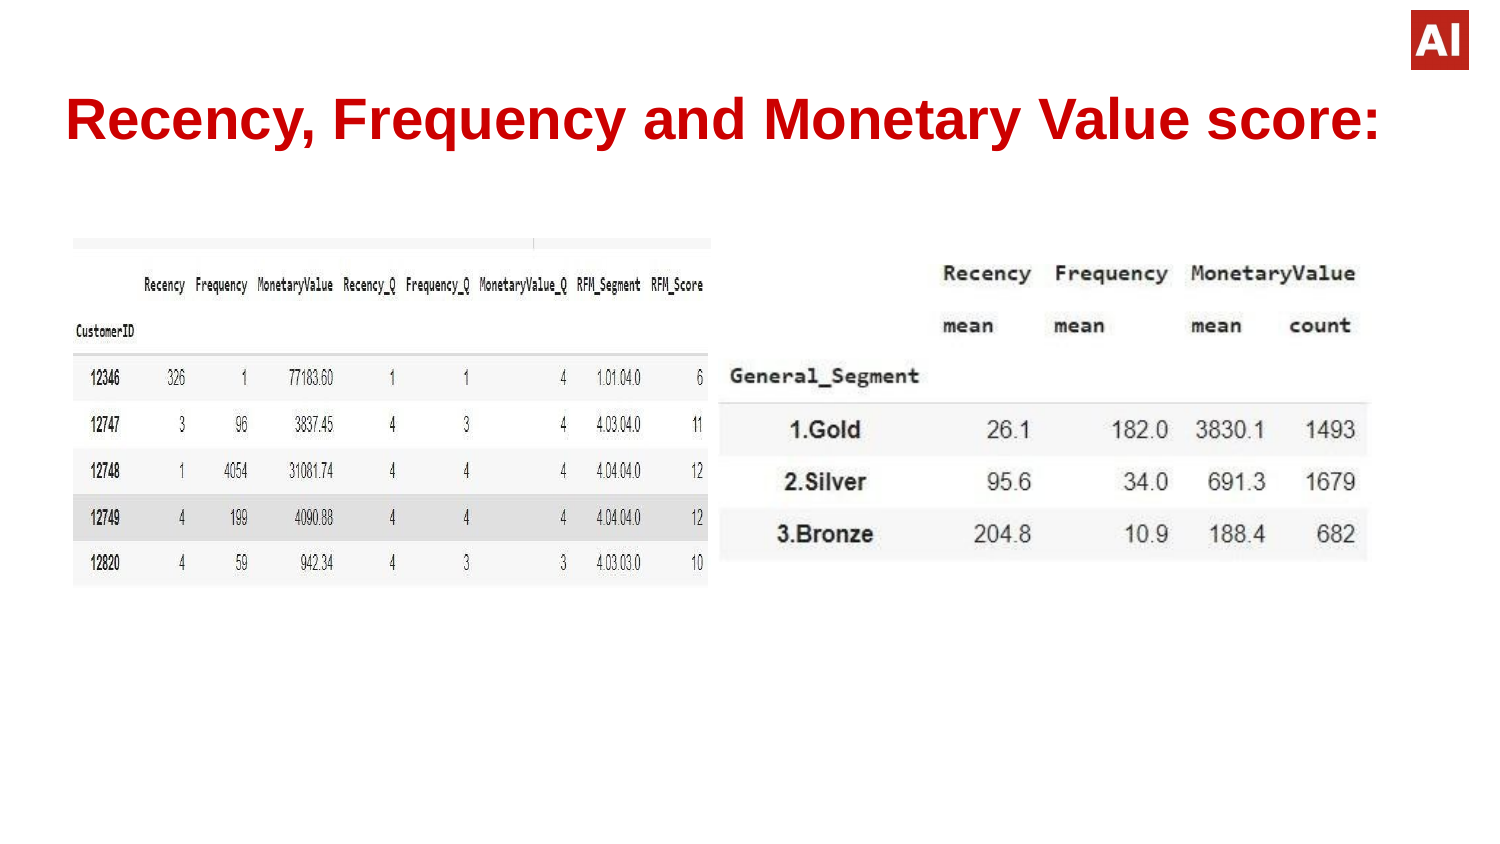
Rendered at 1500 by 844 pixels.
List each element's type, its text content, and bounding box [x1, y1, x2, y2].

picture [73, 238, 711, 588]
title Recency, Frequency and Monetary Value score: [63, 79, 1385, 222]
picture [1411, 10, 1469, 70]
picture [717, 264, 1372, 562]
